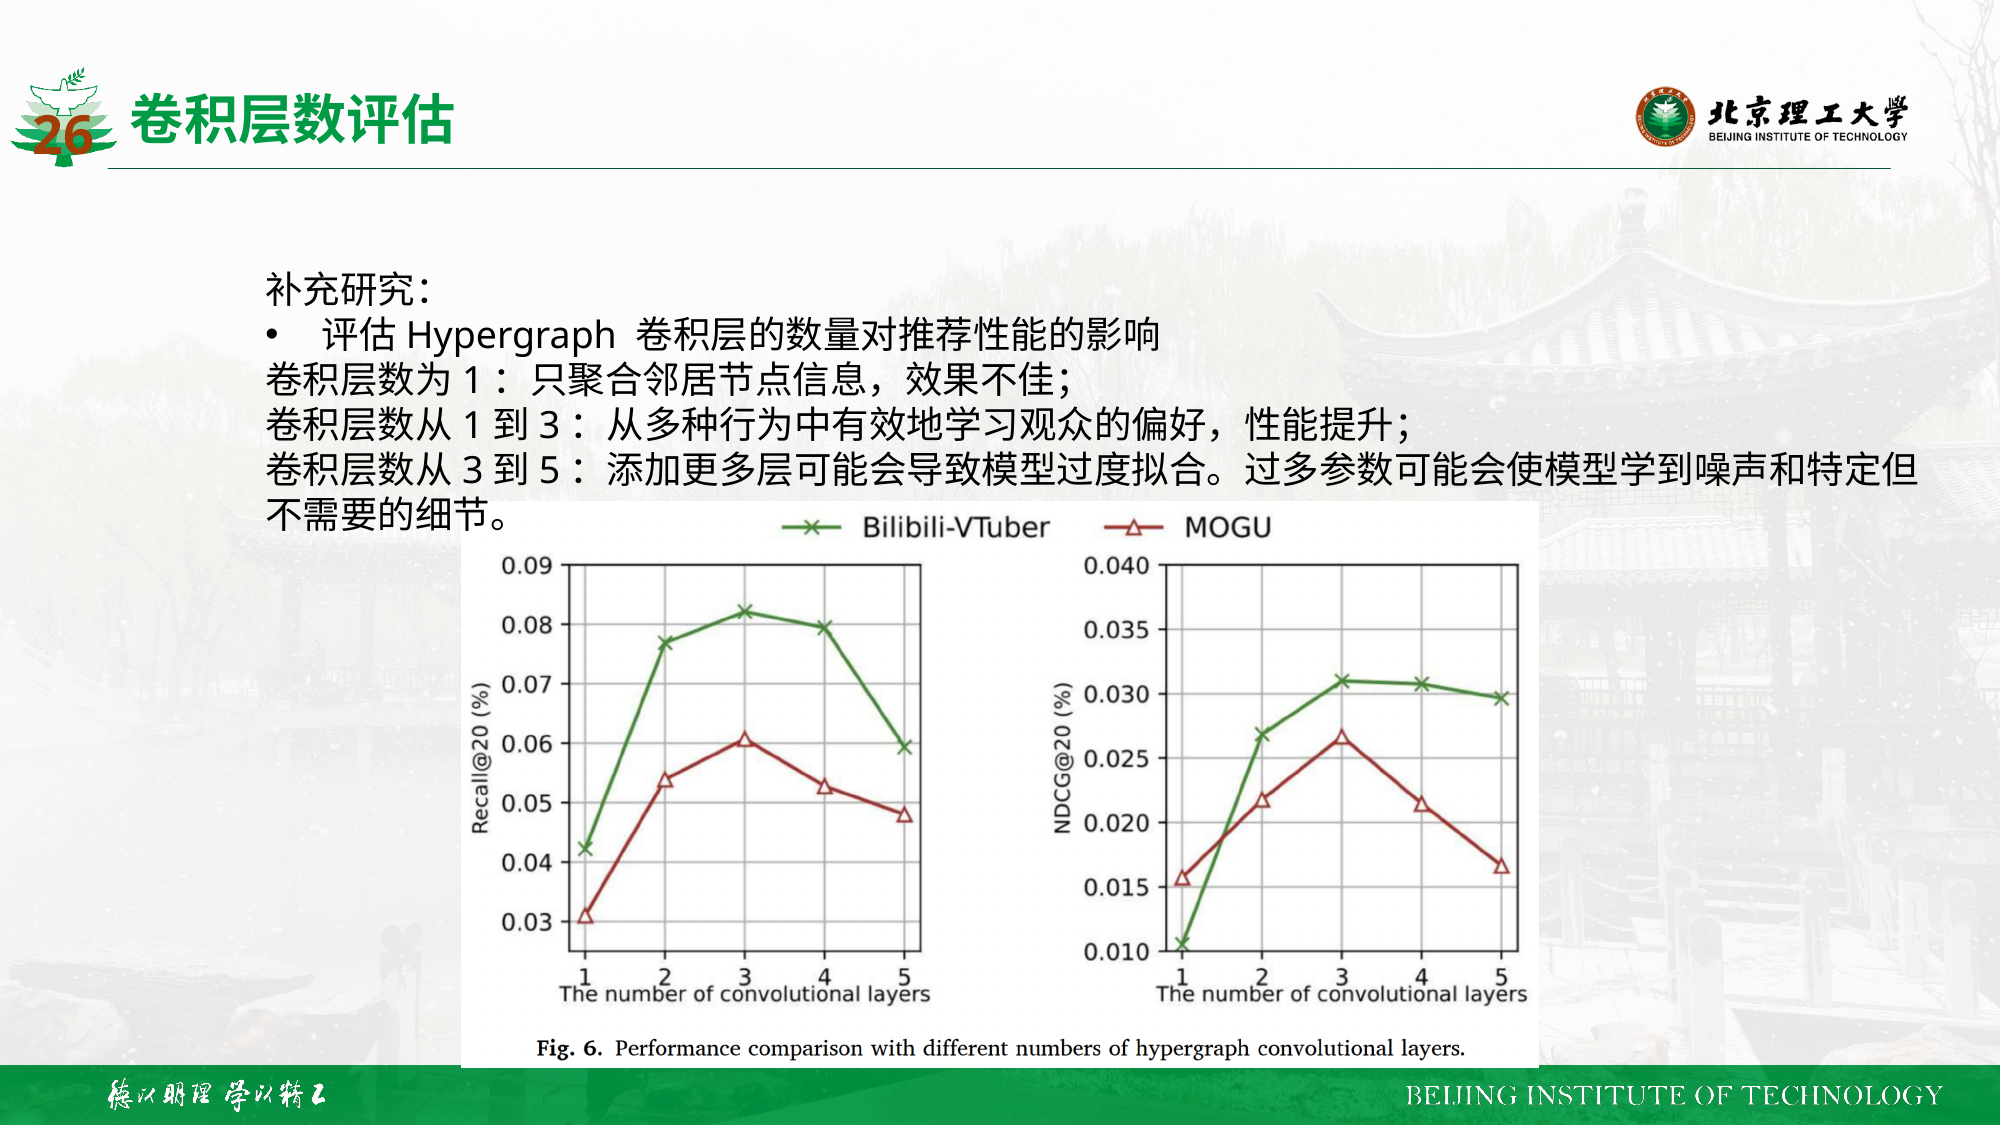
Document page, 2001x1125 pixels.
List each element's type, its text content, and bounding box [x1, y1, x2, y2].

picture [2, 59, 125, 175]
picture [461, 501, 2001, 1125]
text_box 补充研究： 评估Hypergraph 卷积层的数量对推荐性能的影响 卷积层数为1：只聚合邻居节点信息，效果不佳； 卷积层数从1到3：从多种行为中有效地学习观众的偏好，性能提升； 卷积层数从3到5：添加更多层可能会导致模型过度拟合。过多参数可能会使模型学到噪声和特定但不需要的细节。 [250, 258, 1954, 544]
picture [1635, 86, 1908, 147]
title 卷积层数评估 [129, 94, 1330, 151]
picture [92, 1068, 340, 1118]
